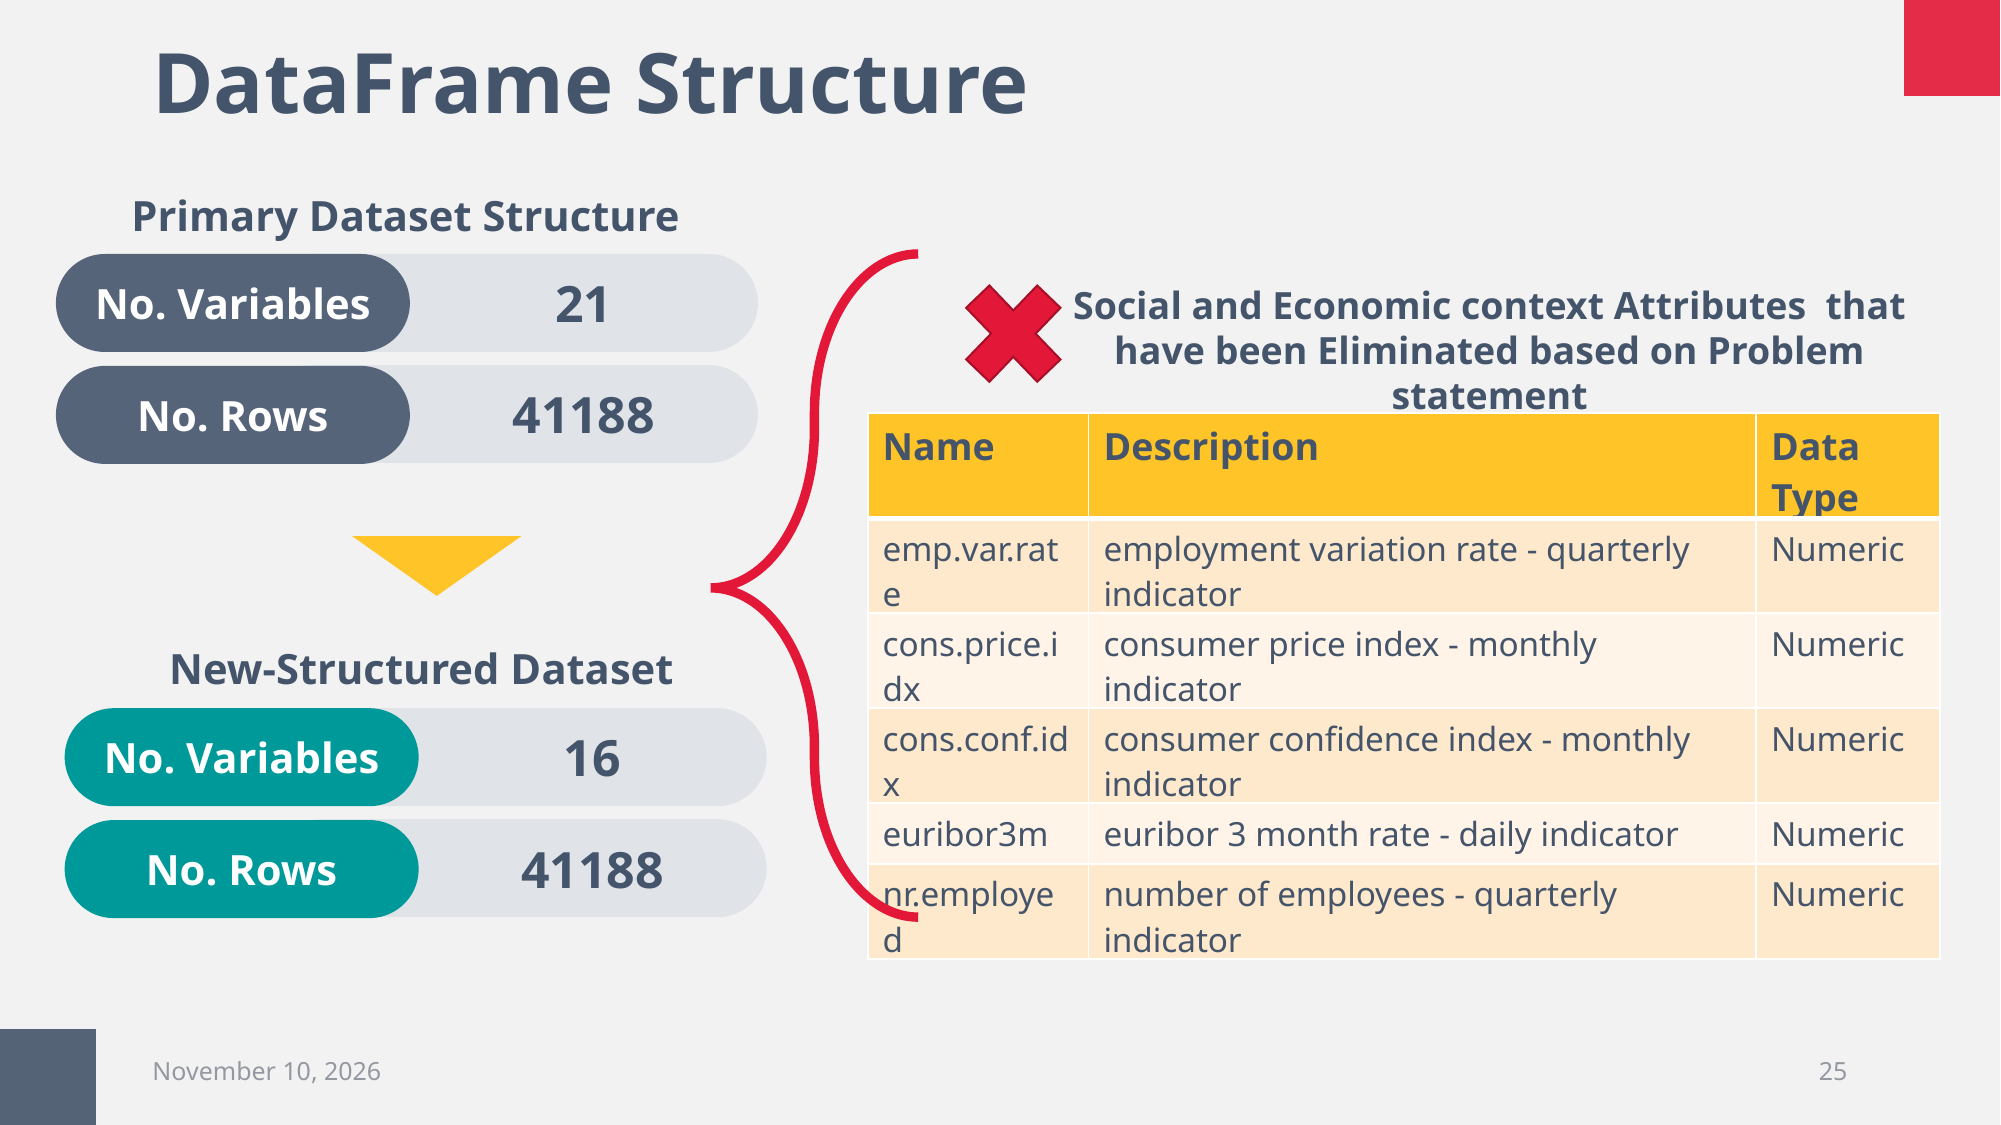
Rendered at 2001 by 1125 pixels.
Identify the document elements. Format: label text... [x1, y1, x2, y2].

text_box No. Variables [54, 252, 412, 354]
text_box No. Rows [54, 364, 412, 465]
table_cell number of employees - quarterly indicator [1089, 865, 1755, 958]
table_cell cons.price.idx [919, 614, 1088, 707]
text_box 16 [442, 718, 743, 794]
table_cell Numeric [1757, 865, 1939, 958]
text_box New-Structured Dataset [93, 635, 750, 700]
table_cell euribor3m [919, 804, 1088, 863]
text_box [964, 284, 1062, 384]
table_cell Numeric [1757, 709, 1939, 802]
text_box Primary Dataset Structure [77, 182, 734, 248]
table_cell Numeric [1757, 614, 1939, 707]
text_box 41188 [433, 376, 734, 452]
table_cell euribor 3 month rate - daily indicator [1089, 804, 1755, 863]
text_box No. Rows [63, 819, 420, 920]
text_box 21 [433, 264, 734, 340]
text_box Social and Economic context Attributes that have been Eliminated based on Problem statement [1026, 274, 1953, 425]
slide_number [137, 1042, 588, 1103]
text_box [311, 818, 768, 919]
table_header Name [919, 414, 1088, 516]
table_cell nr.employed [869, 865, 1088, 958]
text_box [710, 253, 919, 918]
table_cell consumer price index - monthly indicator [1089, 614, 1755, 707]
table_header Data Type [1757, 425, 1939, 516]
table_cell employment variation rate - quarterly indicator [1089, 521, 1755, 612]
table_header Description [1089, 425, 1755, 516]
text_box [311, 363, 759, 465]
slide_number 25 [1412, 1042, 1863, 1103]
title DataFrame Structure [137, 22, 1863, 150]
table_cell emp.var.rate [919, 521, 1088, 612]
text_box 41188 [442, 830, 743, 906]
text_box [362, 252, 759, 354]
text_box [348, 535, 525, 598]
table_cell cons.conf.idx [919, 709, 1088, 802]
text_box [374, 707, 768, 808]
table_cell Numeric [1757, 521, 1939, 612]
table_cell Numeric [1757, 804, 1939, 863]
text_box No. Variables [63, 707, 420, 808]
table_cell consumer confidence index - monthly indicator [1089, 709, 1755, 802]
